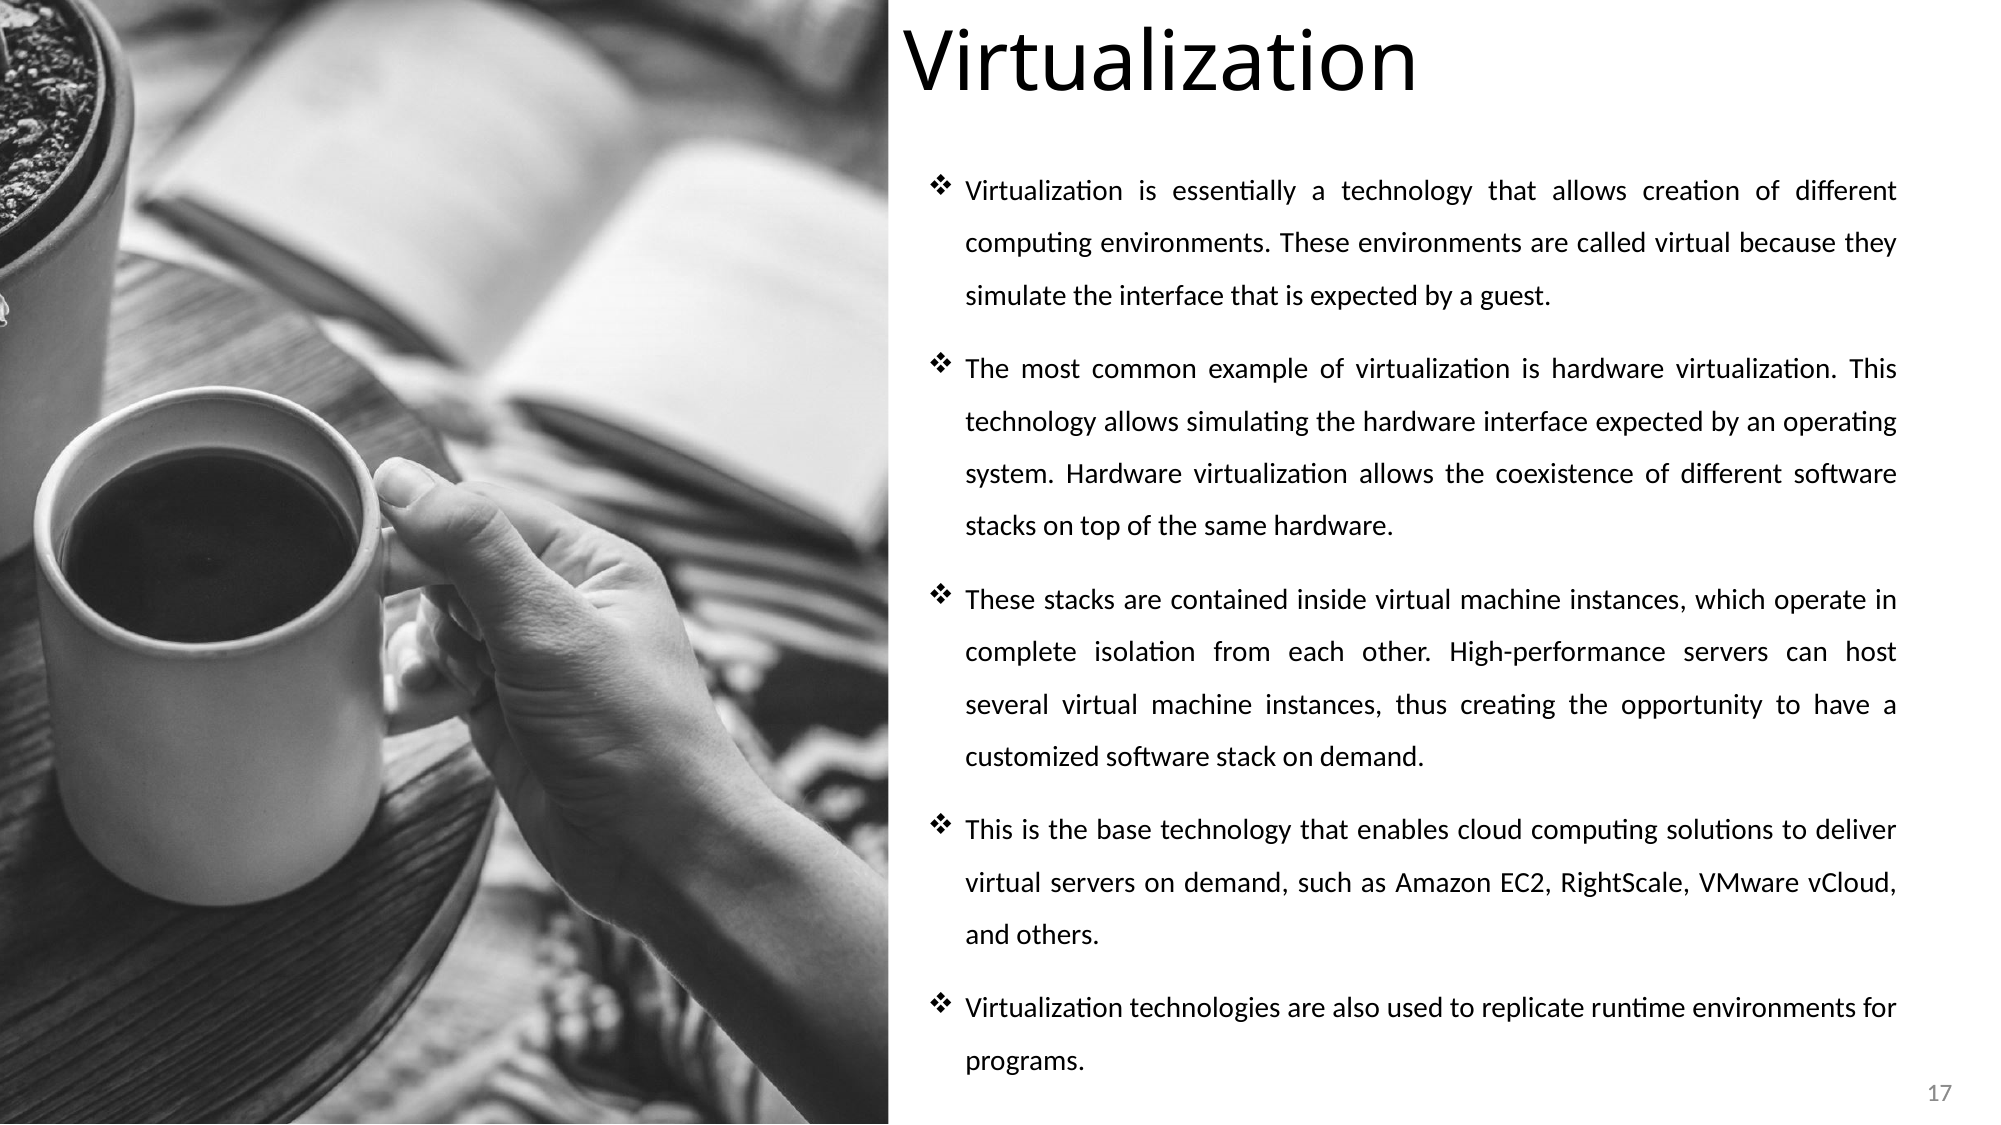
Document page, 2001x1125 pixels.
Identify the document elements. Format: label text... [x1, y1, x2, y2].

picture [0, 0, 889, 1124]
title Virtualization [889, 0, 1959, 117]
slide_number 17 [1894, 1061, 1968, 1121]
list Virtualization is essentially a technology that allows creation of different computing environments. These environments are called virtual because they simulate the interface that is expected by a guest. The most common example of virtualization is hardware virtualization. This technology allows simulating the hardware interface expected by an operating system. Hardware virtualization allows the coexistence of different software stacks on top of the same hardware. These stacks are contained inside virtual machine instances, which operate in complete isolation from each other. High-performance servers can host several virtual machine instances, thus creating the opportunity to have a customized software stack on demand. This is the base technology that enables cloud computing solutions to deliver virtual servers on demand, such as Amazon EC2, RightScale, VMware vCloud, and others. Virtualization technologies are also used to replicate runtime environments for programs. [912, 146, 1913, 1091]
